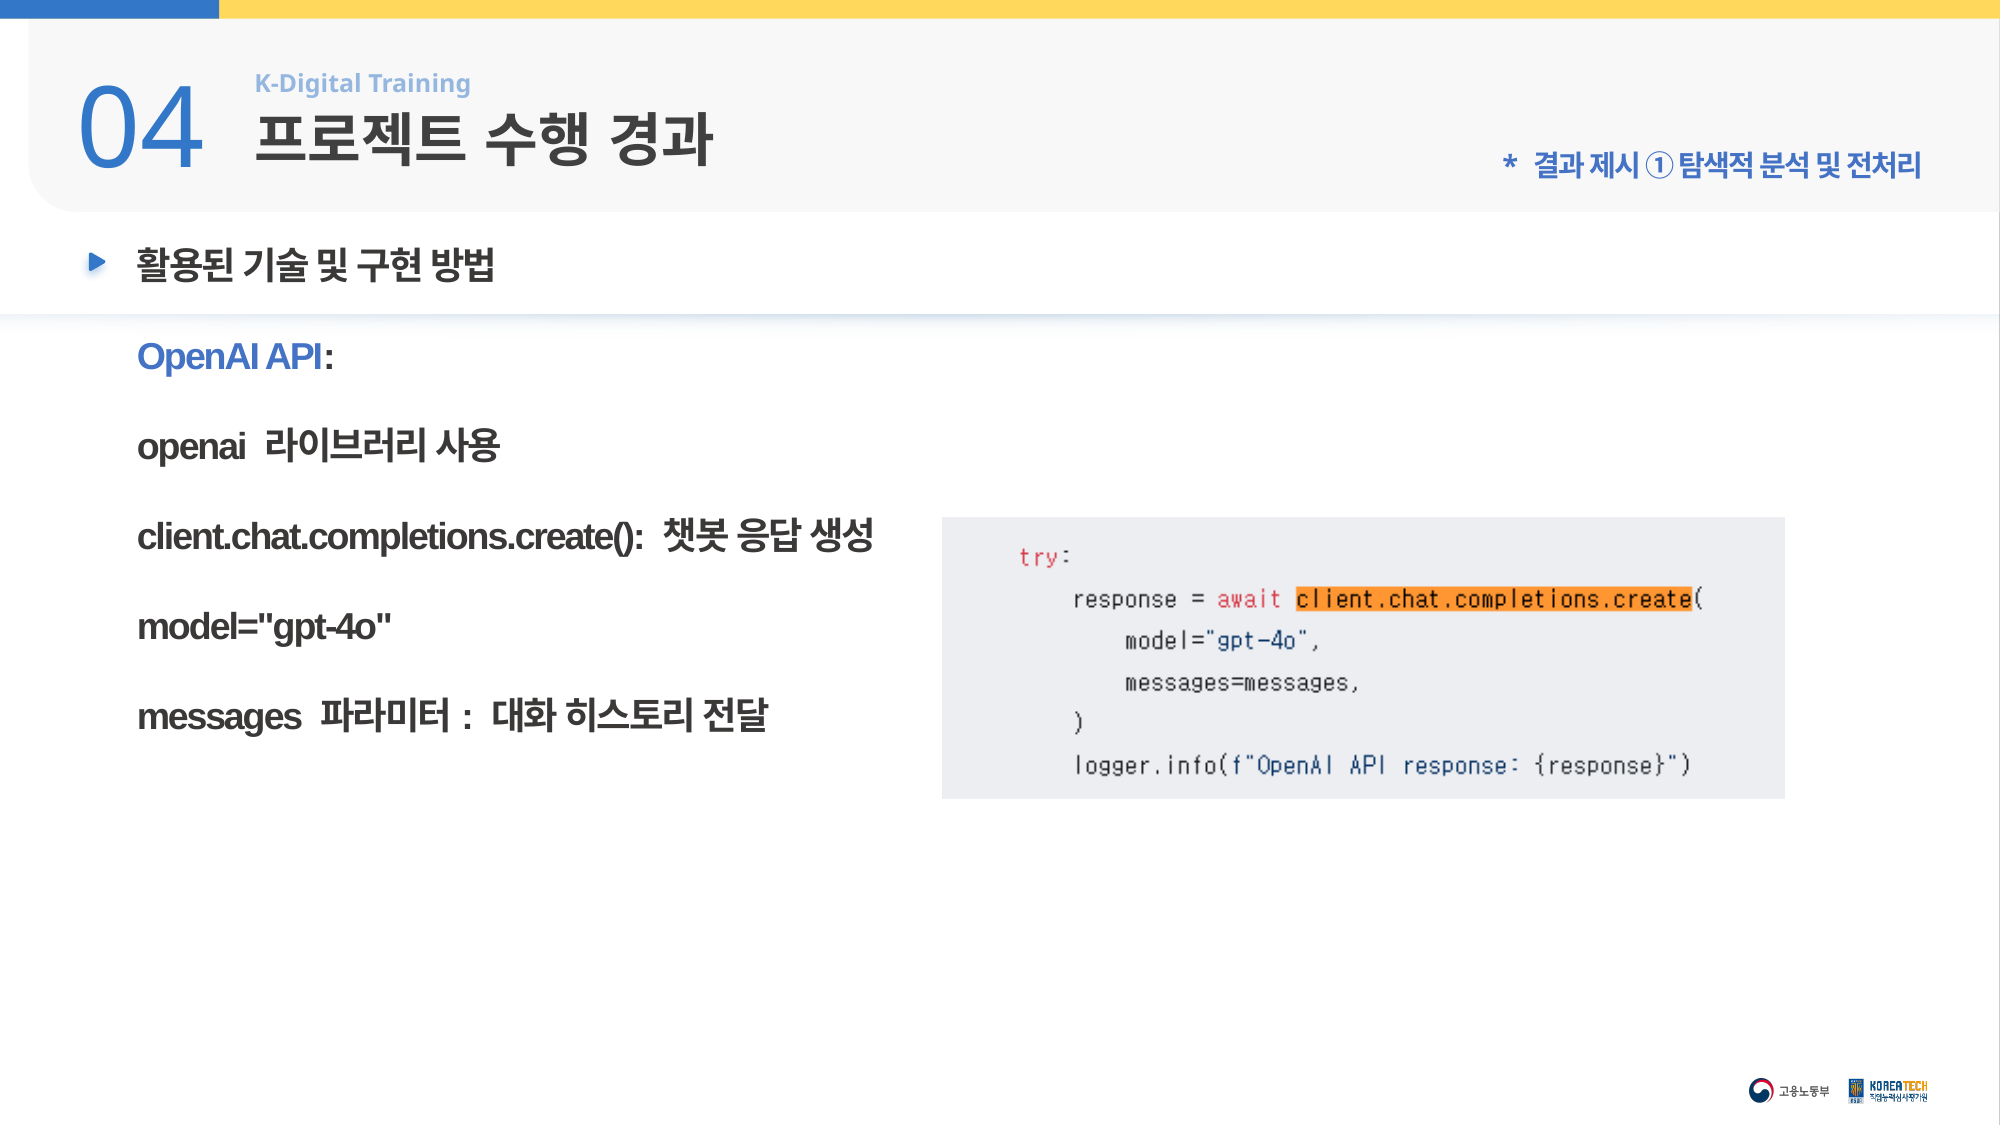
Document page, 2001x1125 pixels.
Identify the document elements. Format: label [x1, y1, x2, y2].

picture [0, 0, 2000, 1125]
text_box [1749, 1078, 1927, 1104]
text_box [61, 54, 1038, 191]
text_box [88, 353, 1816, 795]
text_box [88, 234, 1816, 314]
